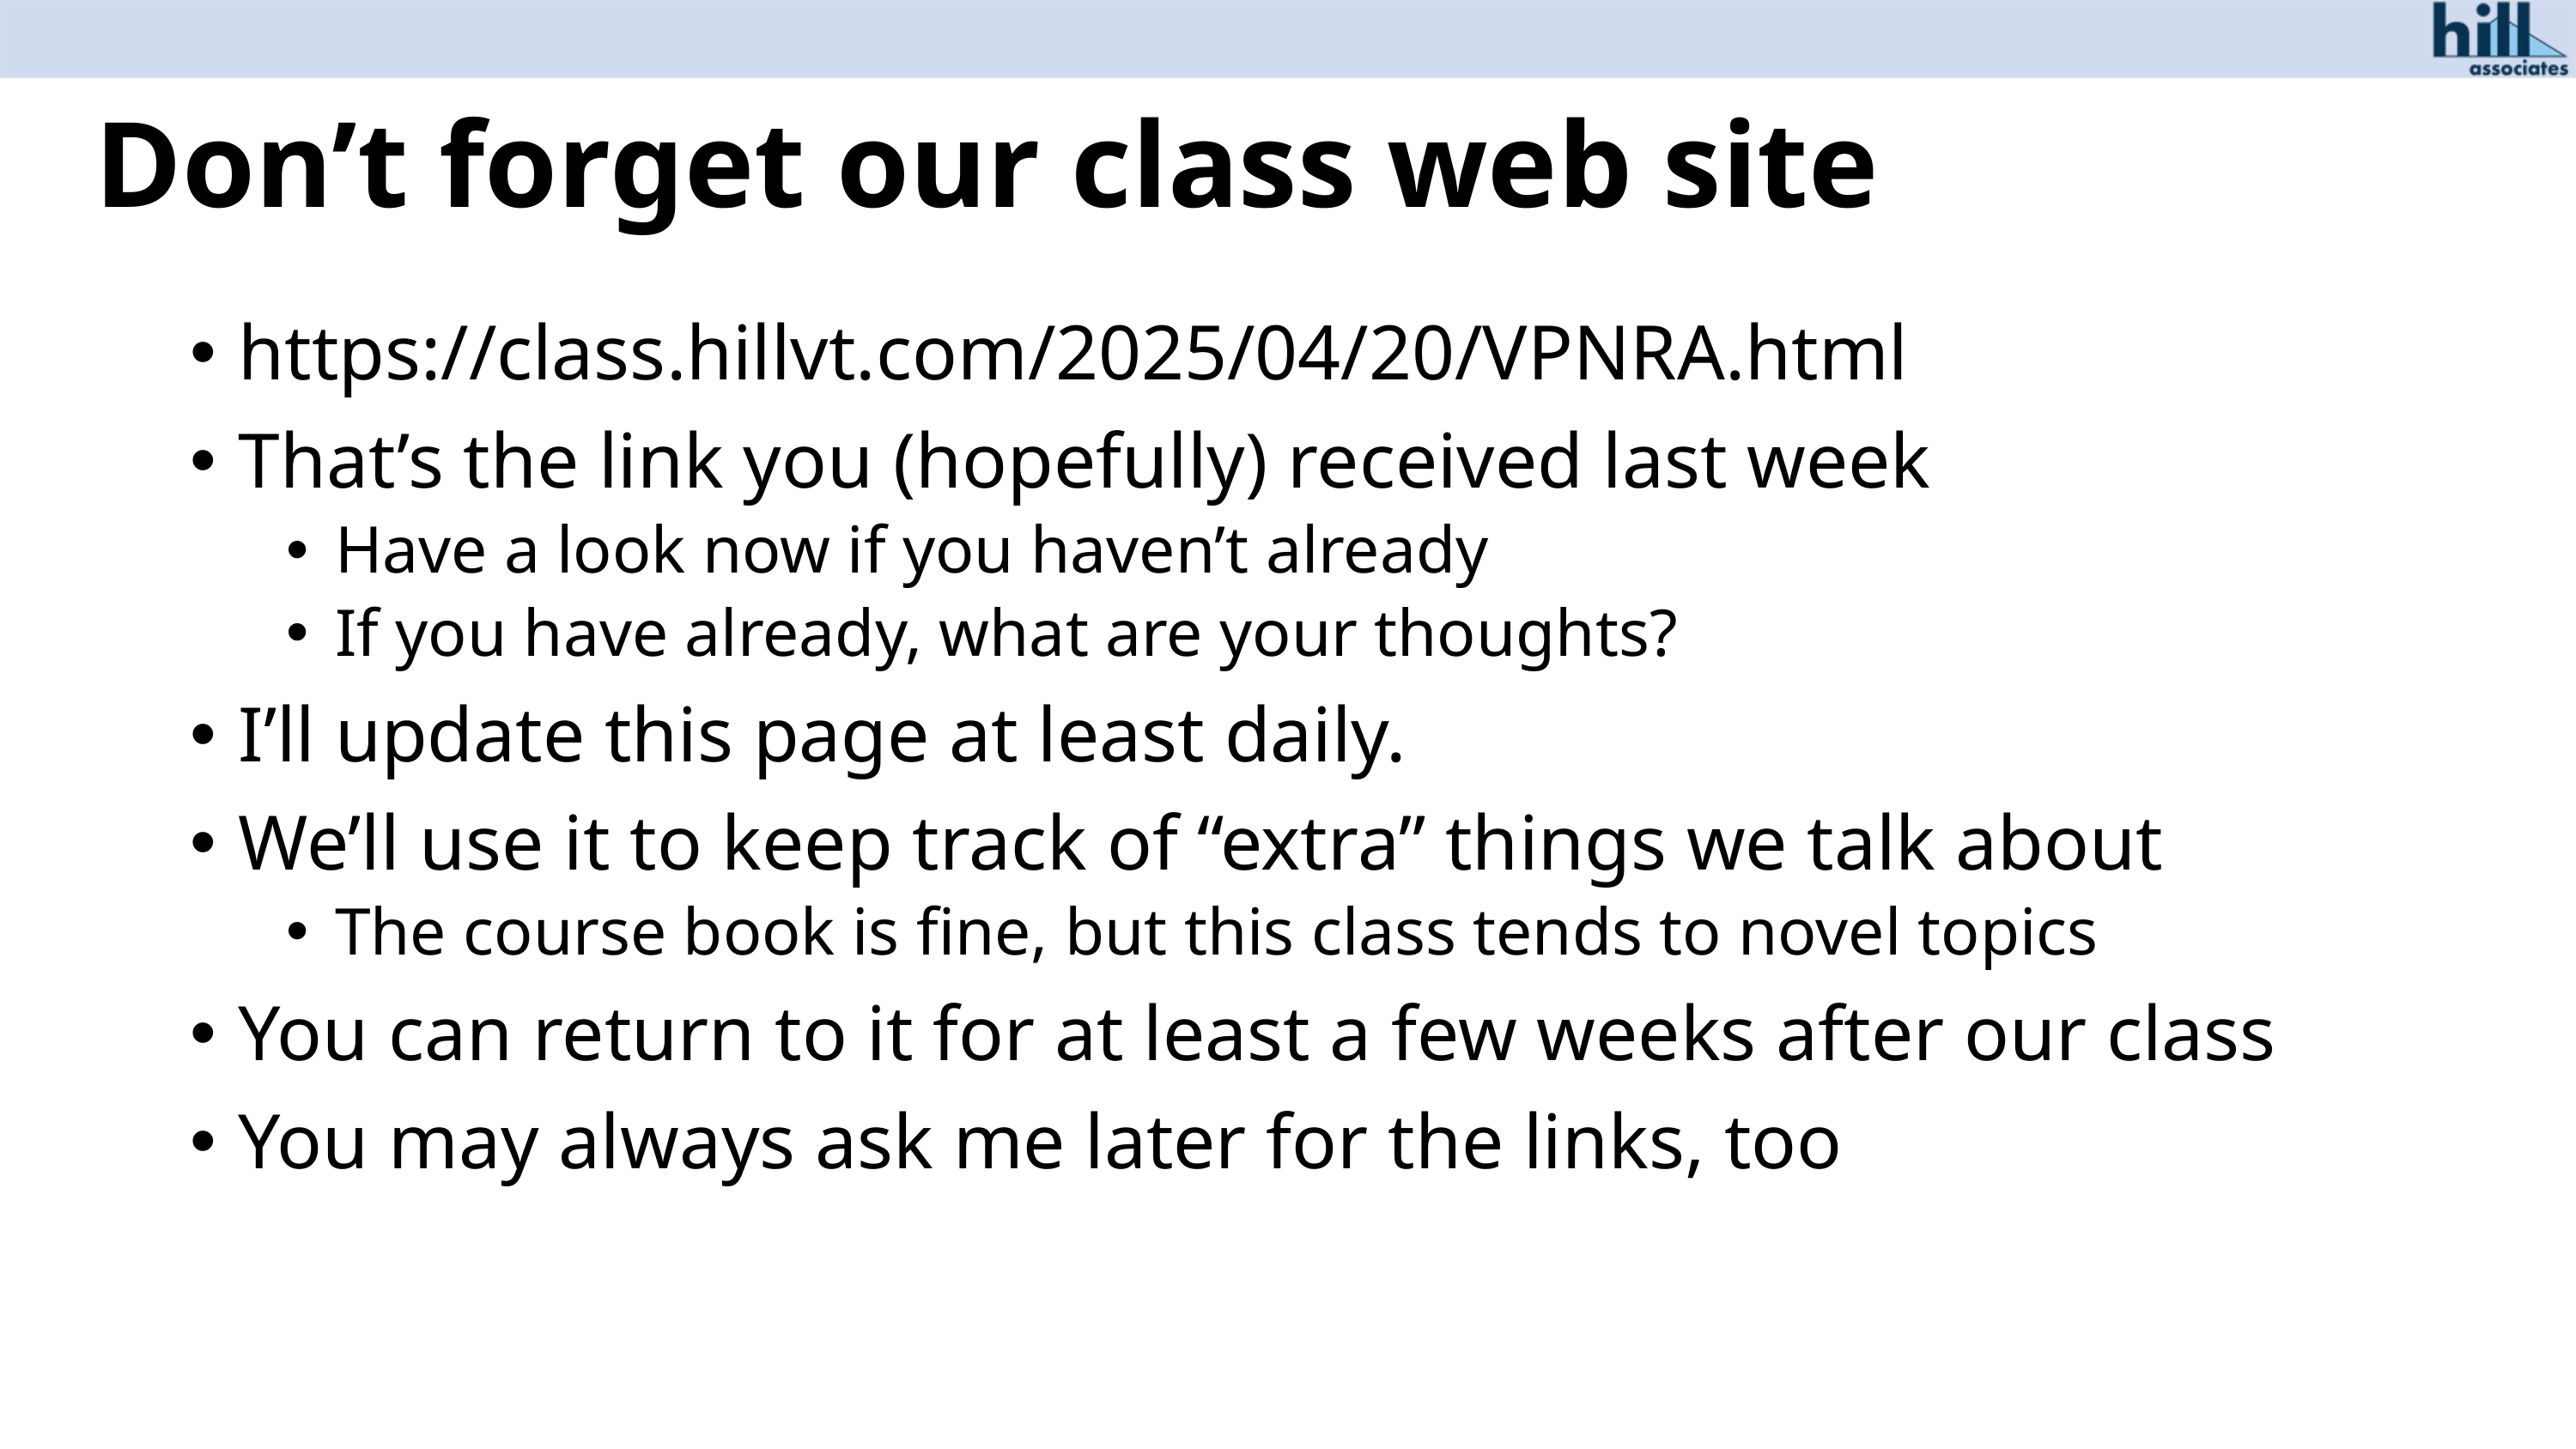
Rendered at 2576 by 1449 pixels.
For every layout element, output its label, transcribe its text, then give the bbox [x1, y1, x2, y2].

picture [2432, 0, 2576, 80]
title Don’t forget our class web site [82, 28, 2305, 309]
list https://class.hillvt.com/2025/04/20/VPNRA.html That’s the link you (hopefully) received last week Have a look now if you haven’t already If you have already, what are your thoughts? I’ll update this page at least daily. We’ll use it to keep track of “extra” things we talk about The course book is fine, but this class tends to novel topics You can return to it for at least a few weeks after our class You may always ask me later for the links, too [177, 308, 2399, 1290]
